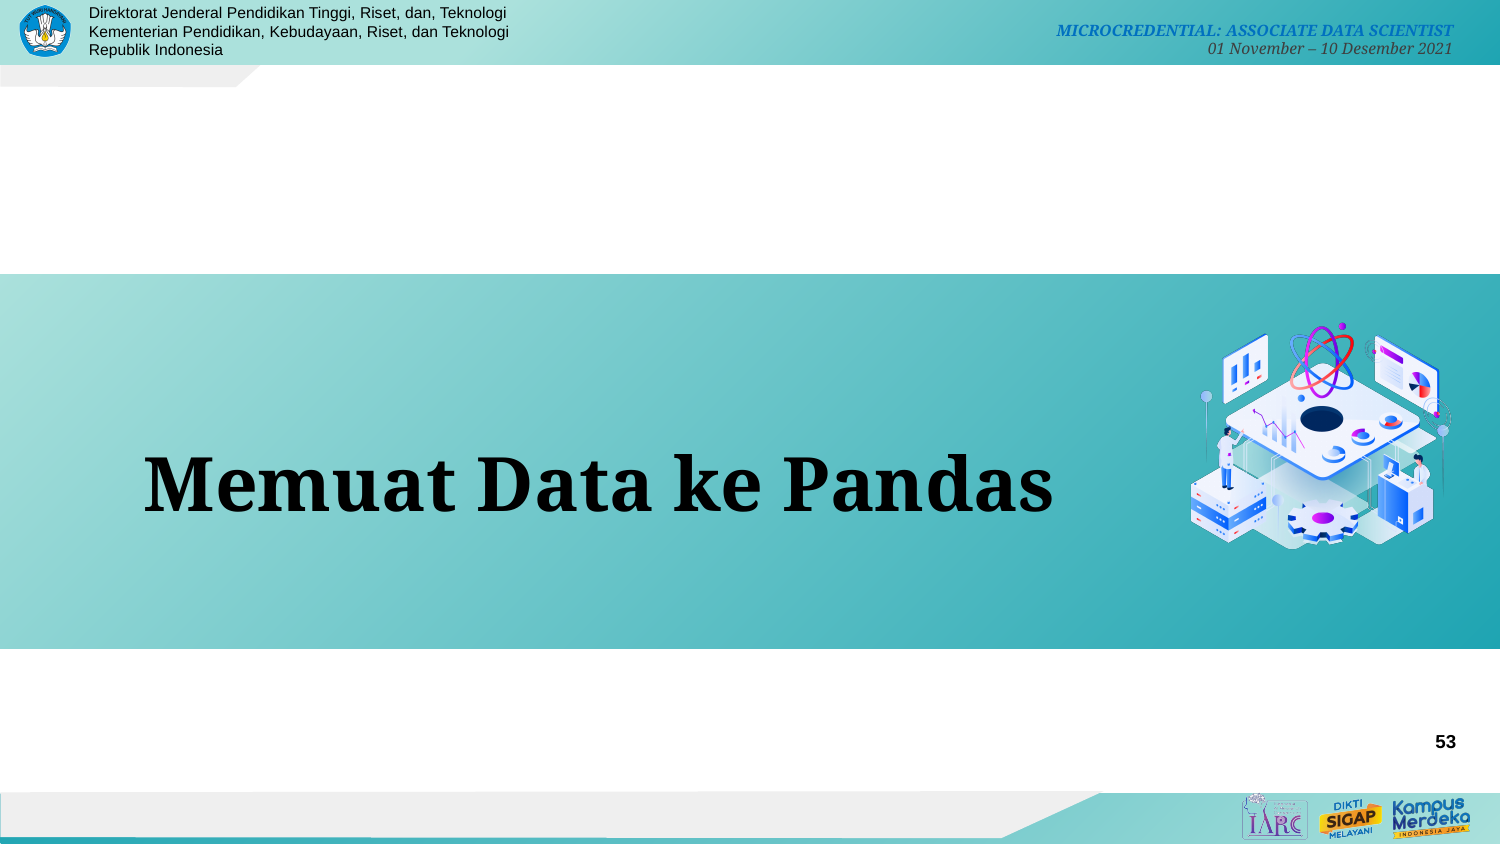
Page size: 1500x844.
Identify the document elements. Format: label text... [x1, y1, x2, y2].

picture [16, 3, 74, 61]
picture [1179, 294, 1463, 578]
slide_number ‹#› [1408, 718, 1472, 764]
picture [1393, 798, 1470, 839]
picture [1237, 790, 1312, 843]
title Memuat Data ke Pandas [37, 336, 1163, 536]
picture [1319, 796, 1382, 842]
